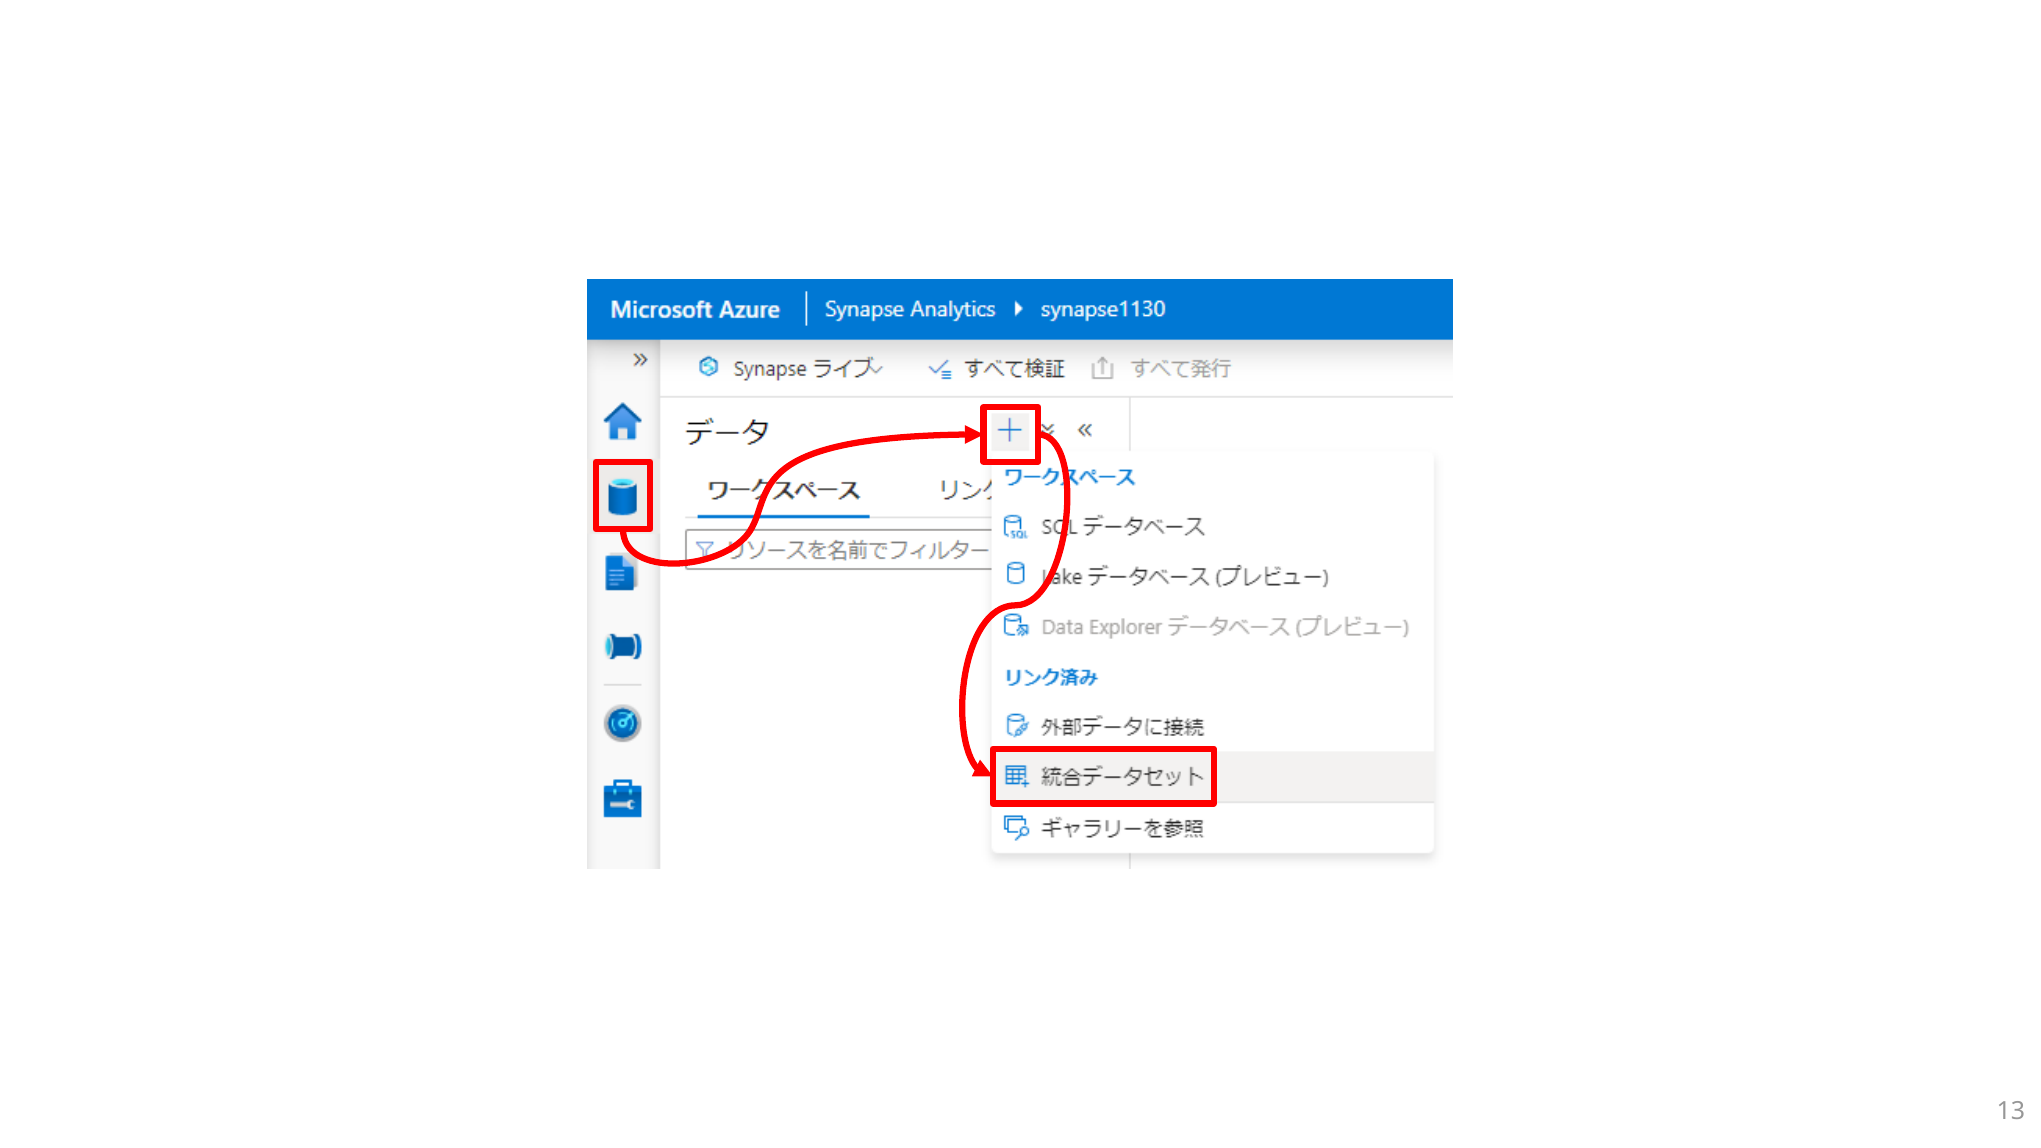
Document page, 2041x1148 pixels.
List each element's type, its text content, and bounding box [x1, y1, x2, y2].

picture [586, 278, 1454, 869]
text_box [755, 301, 851, 663]
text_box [992, 434, 1039, 777]
slide_number 13 [1581, 1081, 2041, 1143]
